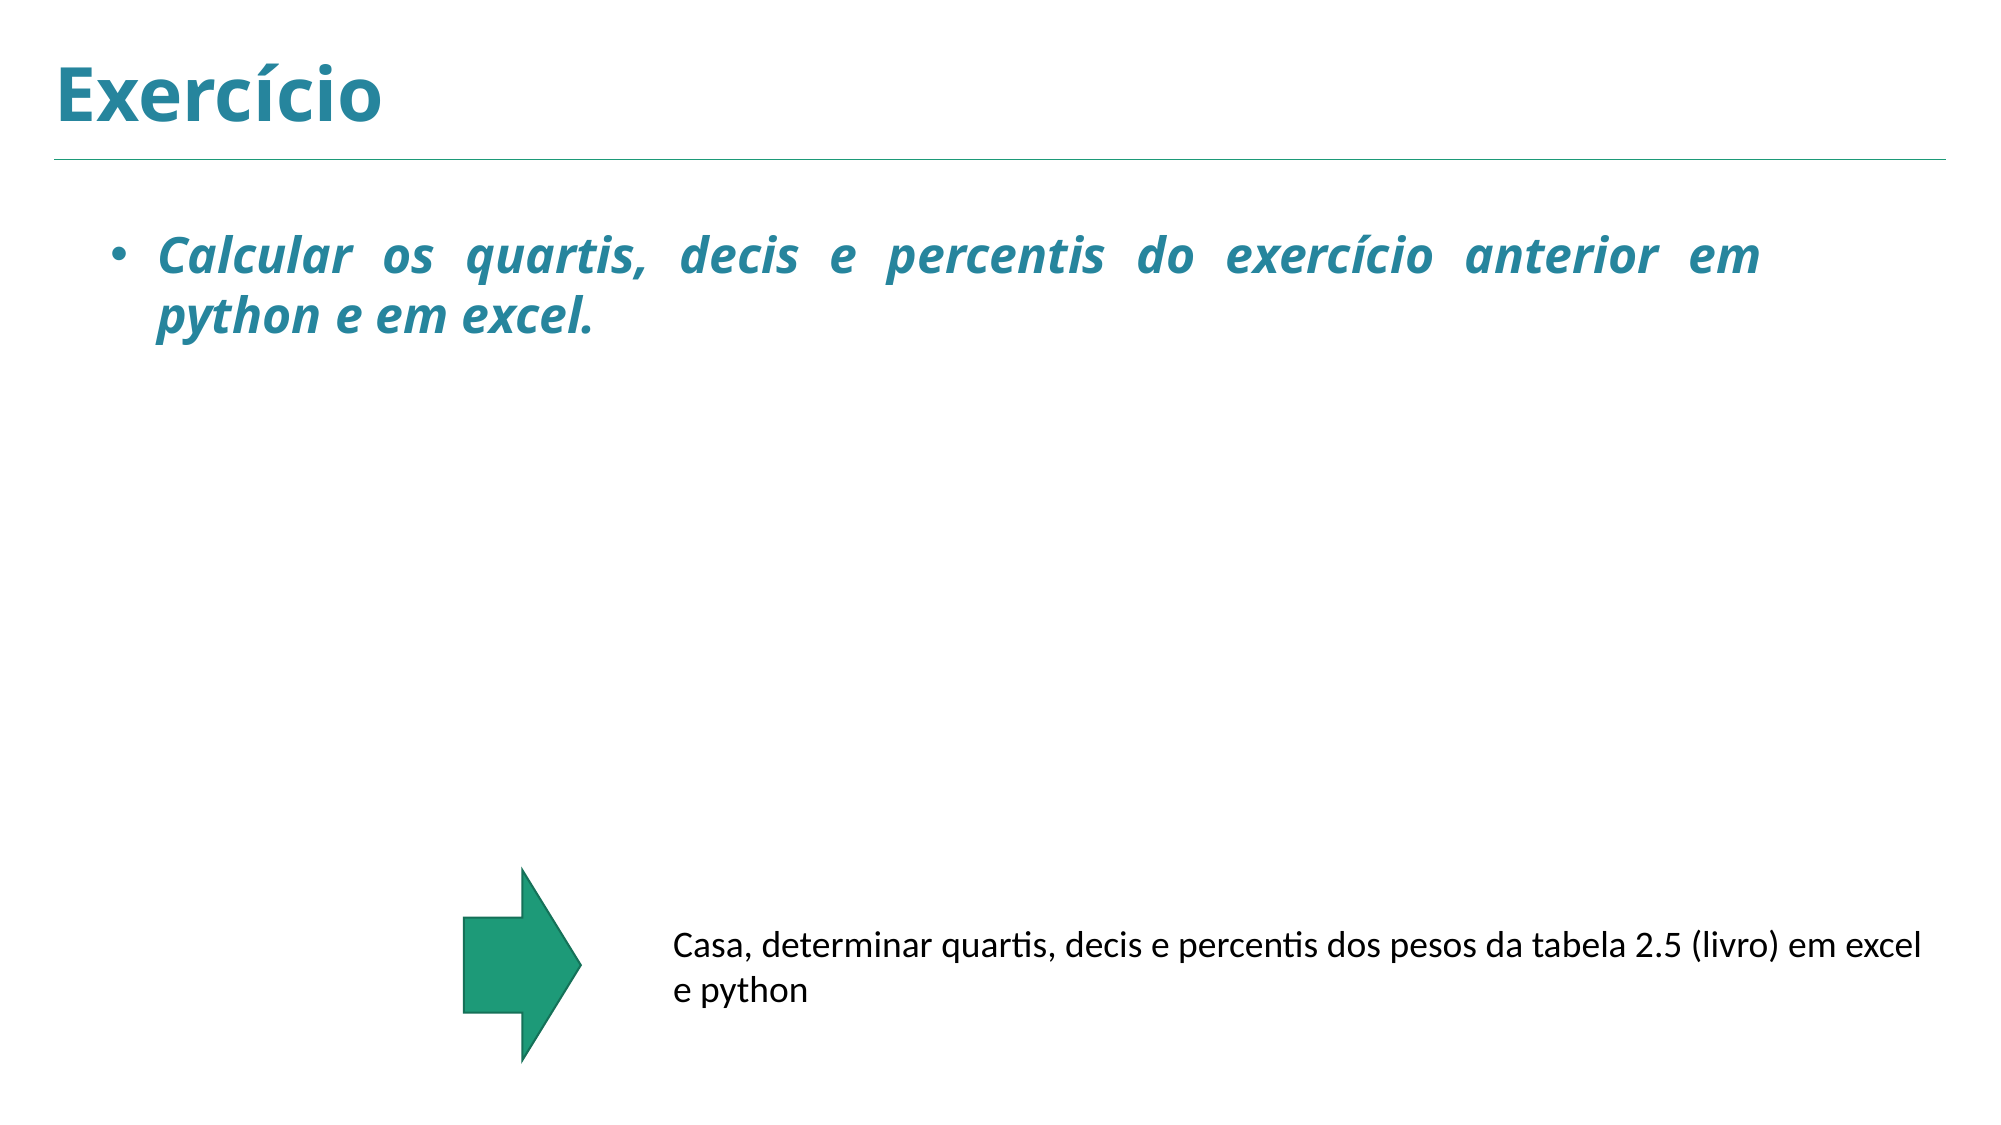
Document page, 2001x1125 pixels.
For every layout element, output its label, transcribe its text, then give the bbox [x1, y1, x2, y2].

text_box Calcular os quartis, decis e percentis do exercício anterior em python e em excel. [95, 215, 1778, 351]
text_box Casa, determinar quartis, decis e percentis dos pesos da tabela 2.5 (livro) em excel e python [658, 912, 1946, 1017]
text_box Exercício [39, 39, 2000, 145]
text_box [462, 866, 583, 1064]
